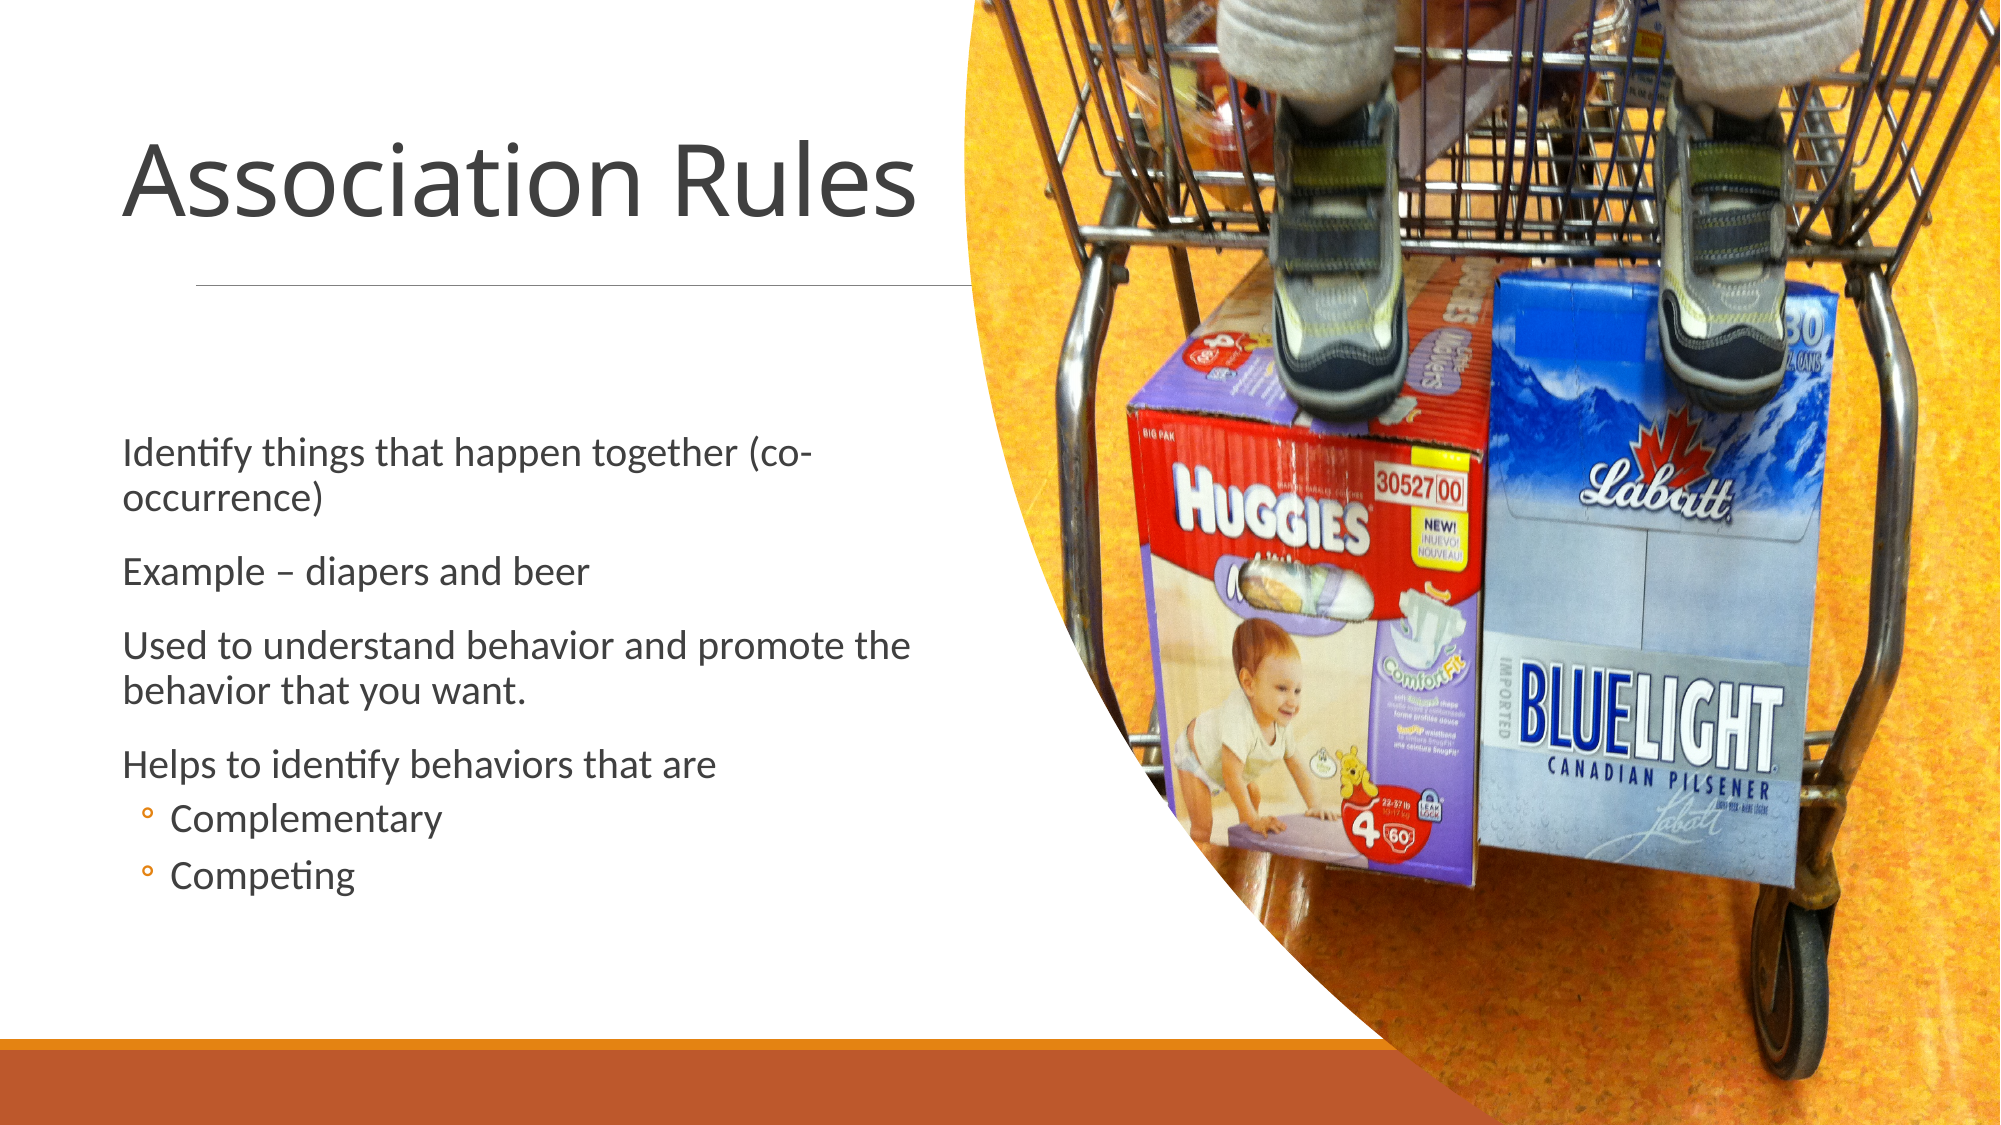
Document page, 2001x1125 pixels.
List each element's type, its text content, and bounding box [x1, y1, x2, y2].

title Association Rules [107, 59, 948, 245]
list Identify things that happen together (co-occurrence) Example – diapers and beer Used to understand behavior and promote the behavior that you want. Helps to identify behaviors that are Complementary Competing [107, 422, 948, 1066]
picture [963, 0, 2000, 1125]
